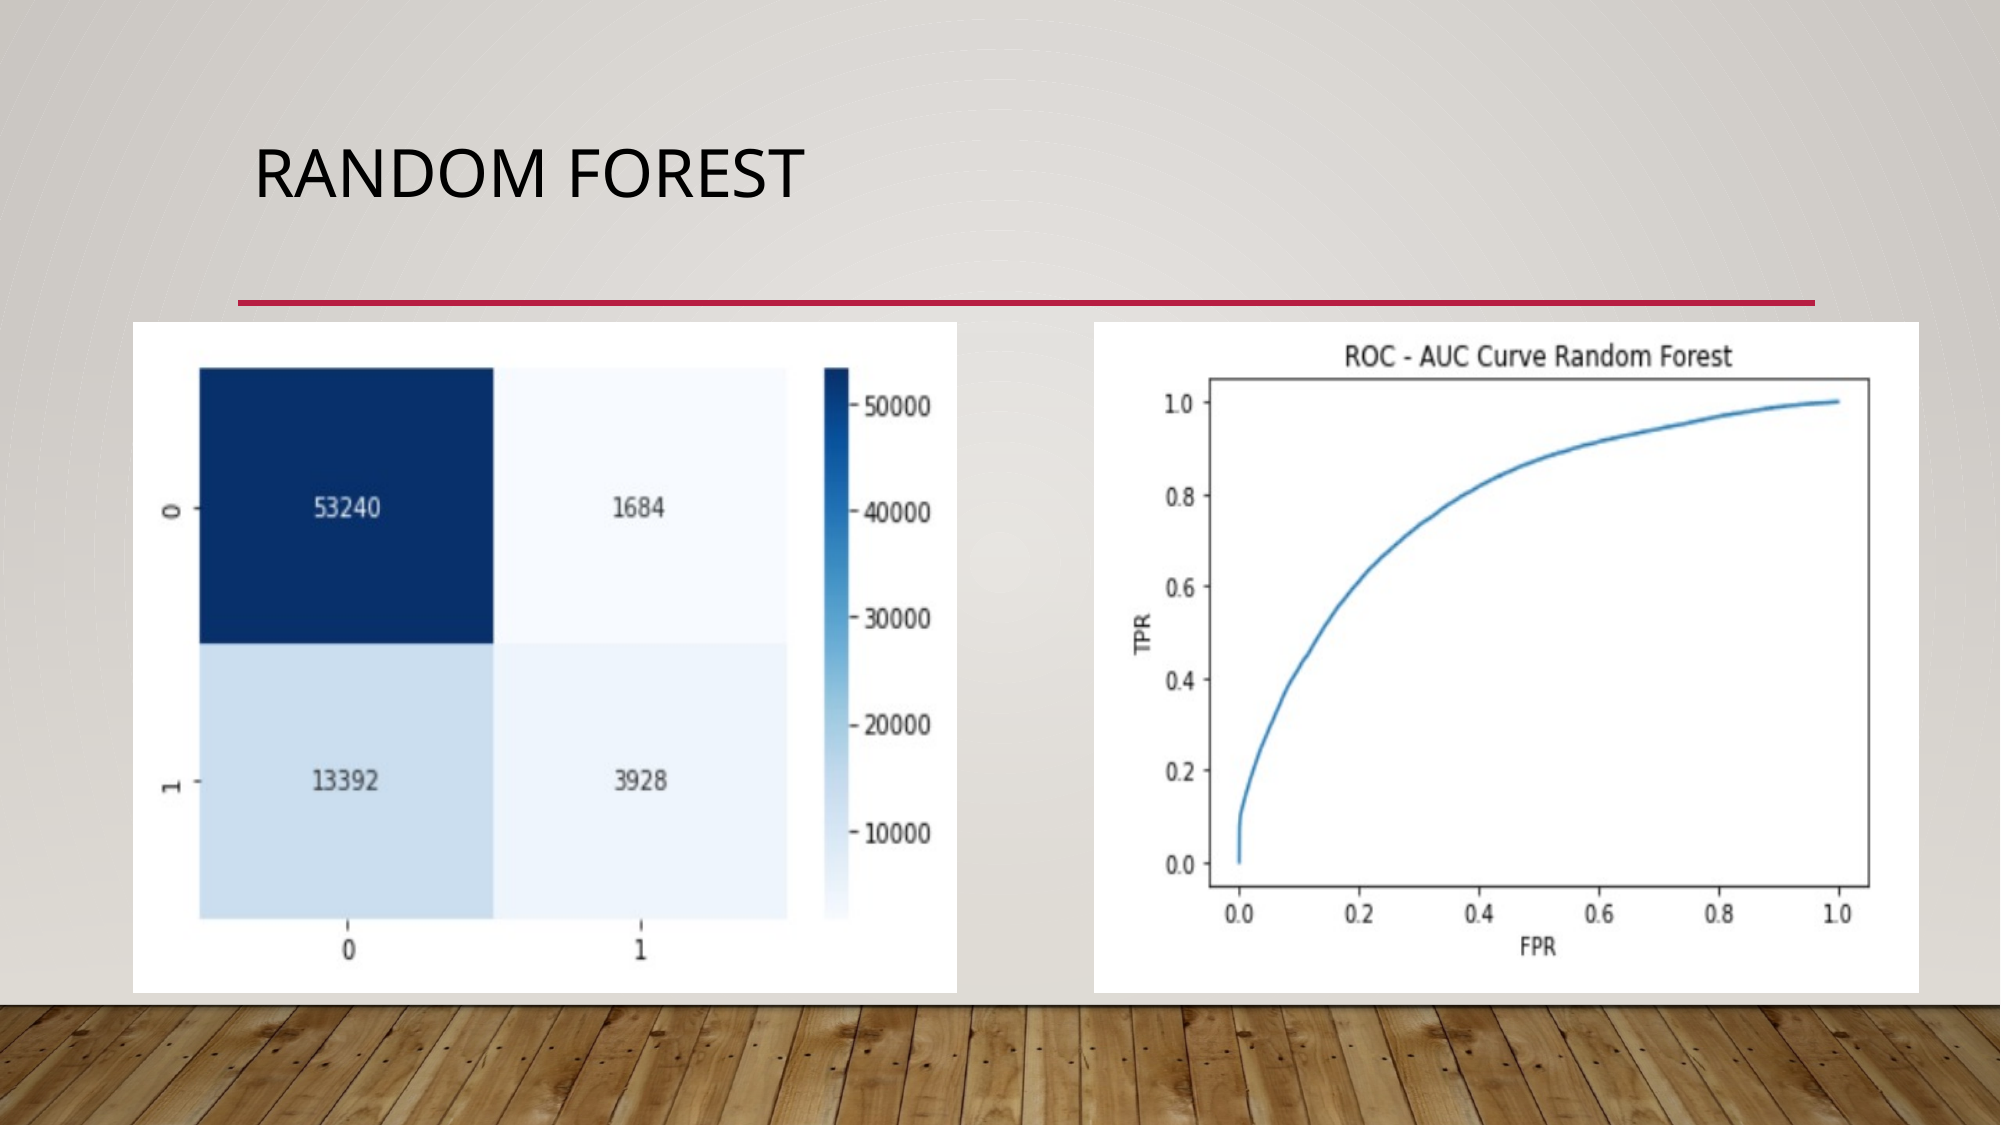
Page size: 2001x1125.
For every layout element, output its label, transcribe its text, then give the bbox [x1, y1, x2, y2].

picture [133, 322, 958, 994]
picture [0, 1005, 2000, 1125]
title Random forest [238, 131, 1814, 305]
picture [1094, 322, 1919, 994]
